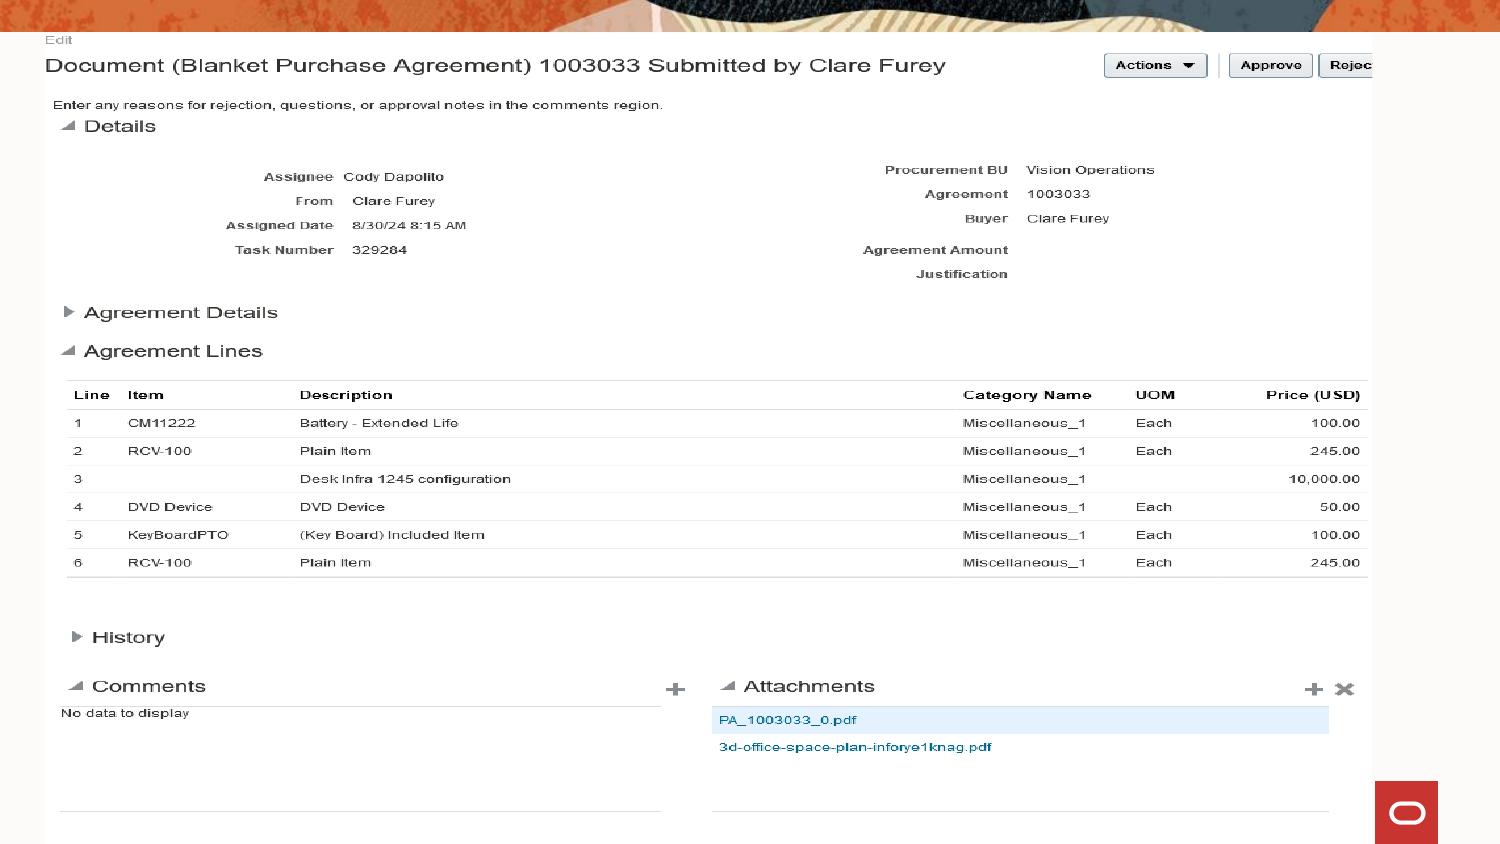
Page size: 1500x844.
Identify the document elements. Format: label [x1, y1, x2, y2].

picture [44, 33, 1373, 844]
picture [0, 0, 1500, 32]
picture [1375, 781, 1438, 844]
